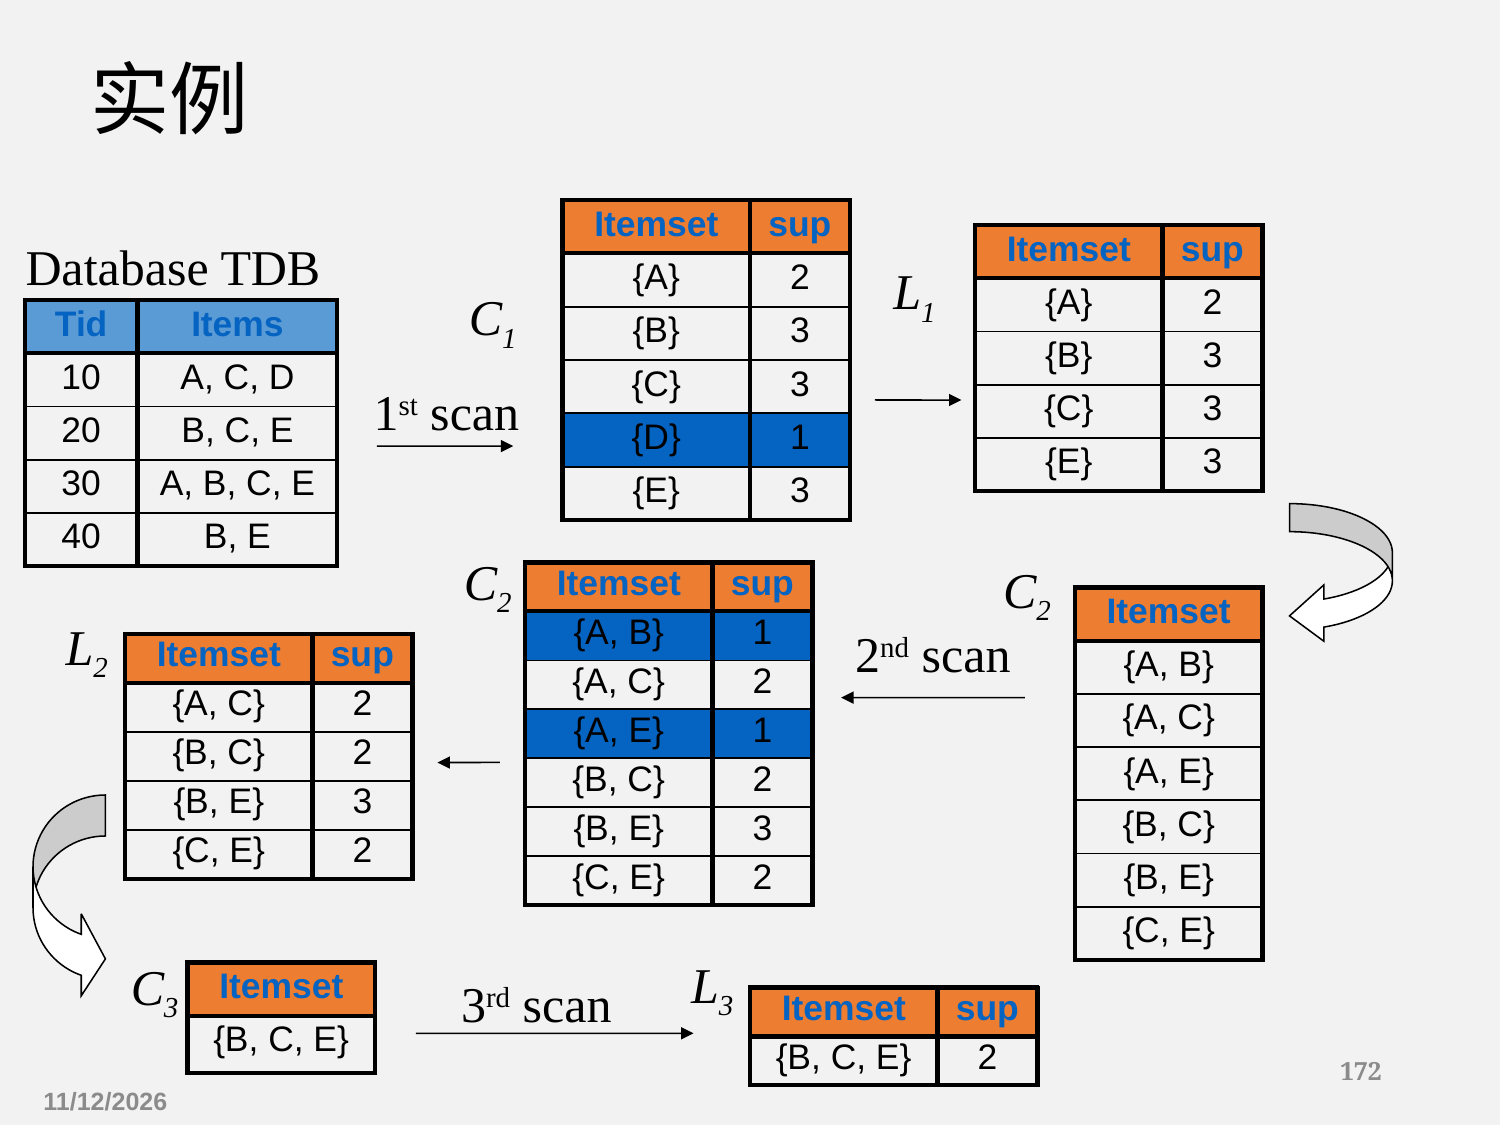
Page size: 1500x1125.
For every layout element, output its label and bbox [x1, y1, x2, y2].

text_box [33, 795, 106, 996]
table_cell [527, 661, 710, 708]
table_cell [1077, 748, 1260, 799]
table_cell [1077, 695, 1260, 746]
table_cell [1077, 801, 1260, 853]
table_header [940, 990, 1035, 1034]
table_cell [1165, 439, 1260, 489]
table_cell [715, 759, 810, 806]
table_cell [127, 831, 310, 877]
slide_number [1059, 1042, 1397, 1103]
table_cell [140, 461, 335, 512]
table_cell [527, 808, 710, 855]
table_cell [190, 1018, 373, 1071]
table_cell [127, 782, 310, 829]
table_cell [752, 361, 848, 412]
table_header [1077, 590, 1260, 639]
table_cell [940, 1039, 1035, 1083]
table_cell [1077, 908, 1260, 958]
text_box [115, 947, 194, 1031]
table_cell [315, 733, 410, 780]
table_cell [527, 613, 710, 660]
table_header [140, 302, 335, 351]
table_cell [715, 808, 810, 855]
table_cell [1077, 643, 1260, 693]
table_cell [715, 710, 810, 757]
table_header [977, 227, 1160, 276]
table_cell [977, 332, 1160, 384]
text_box [1289, 503, 1393, 642]
table_cell [27, 407, 135, 459]
table_header [1165, 227, 1260, 276]
table_cell [527, 857, 710, 903]
table_header [527, 565, 710, 609]
table_cell [27, 461, 135, 512]
text_box [453, 278, 532, 362]
text_box [10, 228, 336, 303]
table_cell [752, 468, 848, 518]
text_box [358, 373, 535, 453]
table_cell [565, 255, 748, 306]
table_cell [140, 514, 335, 564]
table_cell [565, 414, 748, 466]
table_header [315, 636, 410, 681]
table_cell [752, 1039, 935, 1083]
table_header [27, 302, 135, 351]
table_cell [527, 710, 710, 757]
table_cell [752, 255, 848, 306]
text_box [840, 550, 1066, 704]
text_box [50, 607, 123, 691]
table_cell [315, 782, 410, 829]
table_cell [715, 661, 810, 708]
table_cell [977, 280, 1160, 331]
text_box [878, 252, 951, 336]
table_cell [127, 685, 310, 731]
text_box [415, 946, 749, 1040]
table_header [752, 990, 935, 1034]
table_cell [527, 759, 710, 806]
table_header [190, 965, 373, 1014]
table_header [127, 636, 310, 681]
table_cell [565, 308, 748, 359]
table_cell [565, 361, 748, 412]
text_box [874, 393, 962, 407]
table_cell [140, 407, 335, 459]
table_header [752, 202, 848, 251]
table_cell [565, 468, 748, 518]
table_cell [1165, 332, 1260, 384]
text_box [448, 542, 527, 626]
table_cell [752, 414, 848, 466]
table_cell [977, 439, 1160, 489]
table_cell [715, 857, 810, 903]
table_cell [315, 831, 410, 877]
table_cell [140, 355, 335, 406]
title [75, 45, 1425, 160]
table_header [715, 565, 810, 609]
table_cell [1077, 854, 1260, 906]
table_cell [752, 308, 848, 359]
text_box [437, 756, 500, 769]
table_cell [977, 386, 1160, 437]
table_cell [715, 613, 810, 660]
table_cell [27, 355, 135, 406]
table_cell [315, 685, 410, 731]
slide_number [28, 1070, 366, 1125]
table_header [565, 202, 748, 251]
table_cell [1165, 386, 1260, 437]
table_cell [27, 514, 135, 564]
table_cell [1165, 280, 1260, 331]
table_cell [127, 733, 310, 780]
